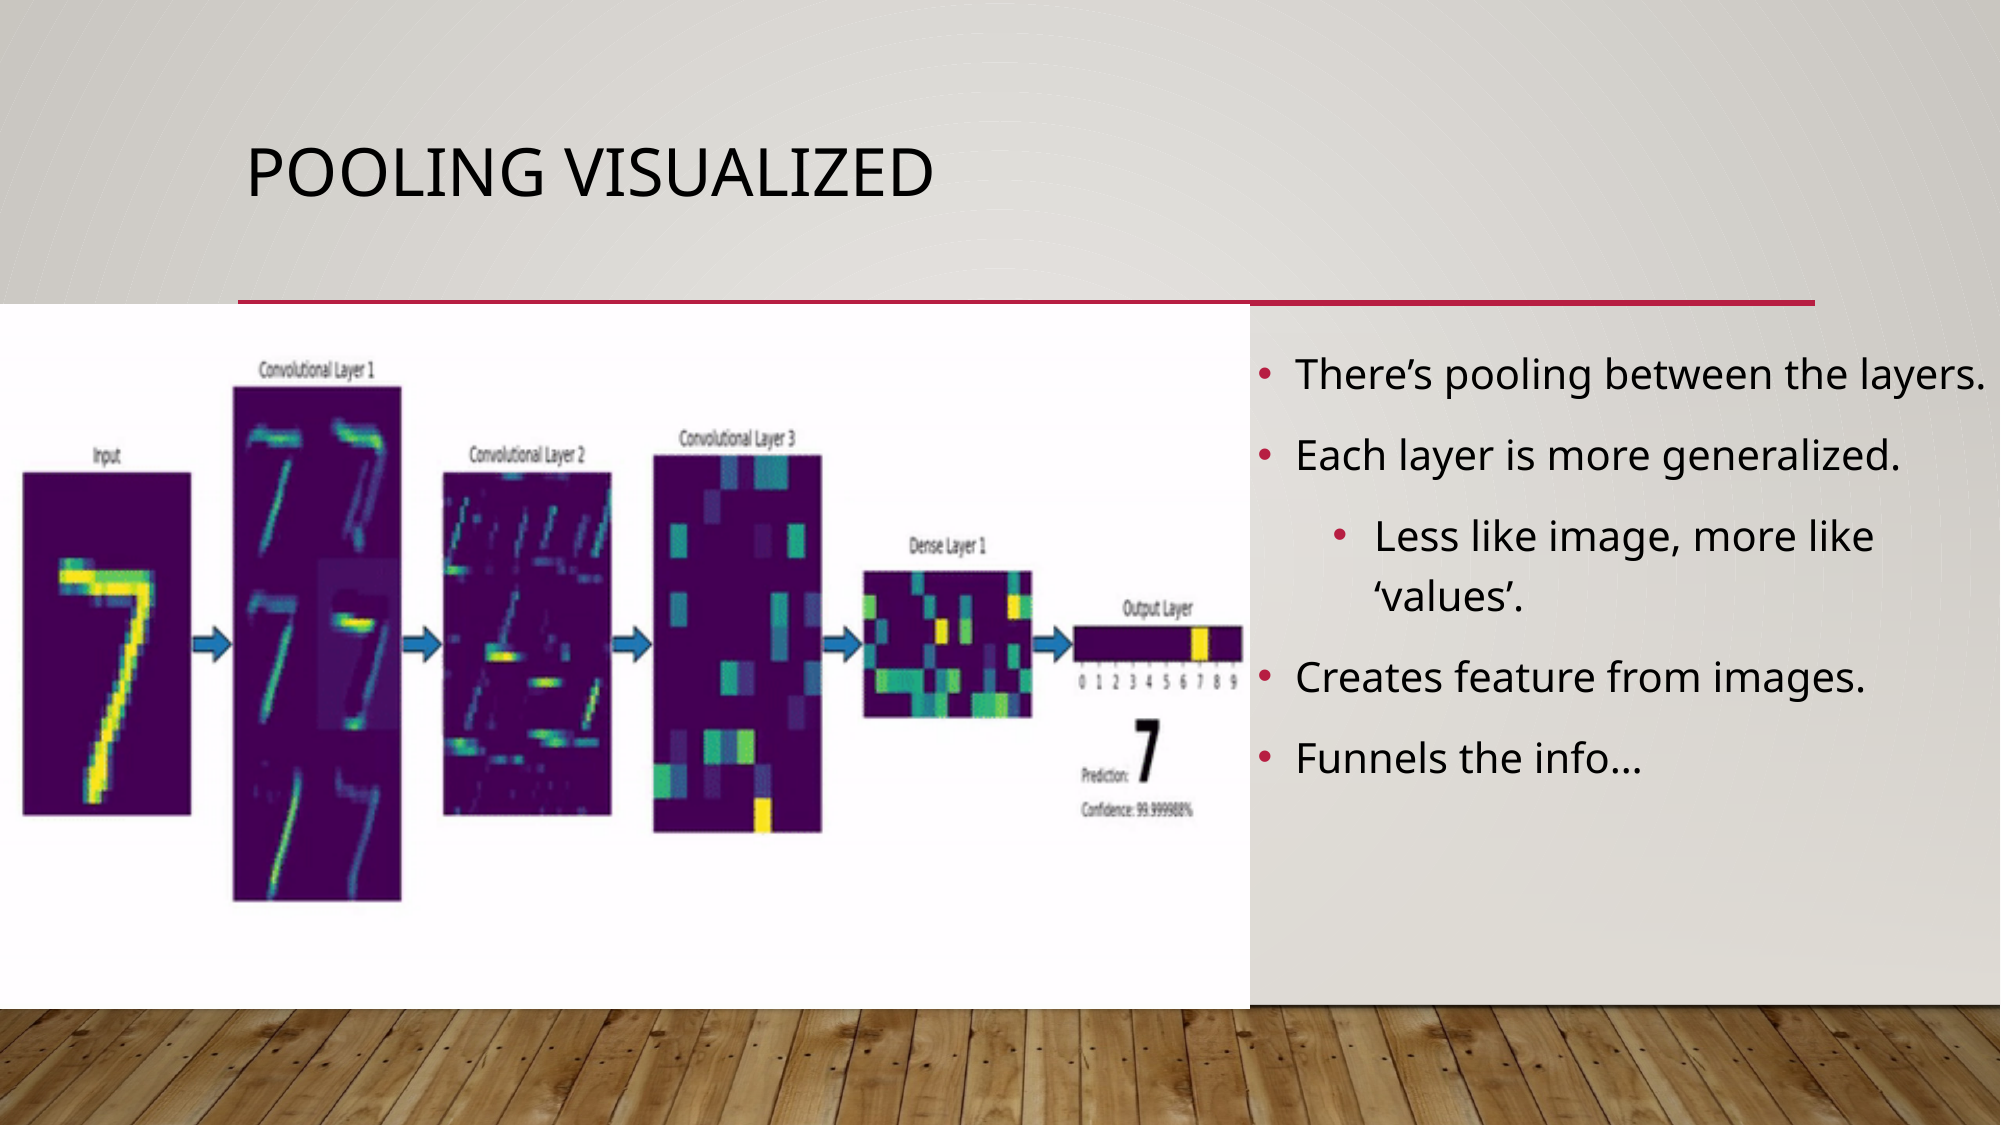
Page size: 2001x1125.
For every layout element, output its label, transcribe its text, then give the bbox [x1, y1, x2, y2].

title Pooling Visualized [237, 131, 1814, 305]
list There’s pooling between the layers. Each layer is more generalized. Less like image, more like ‘values’. Creates feature from images. Funnels the info… [1251, 330, 2000, 898]
picture [0, 303, 2000, 1125]
